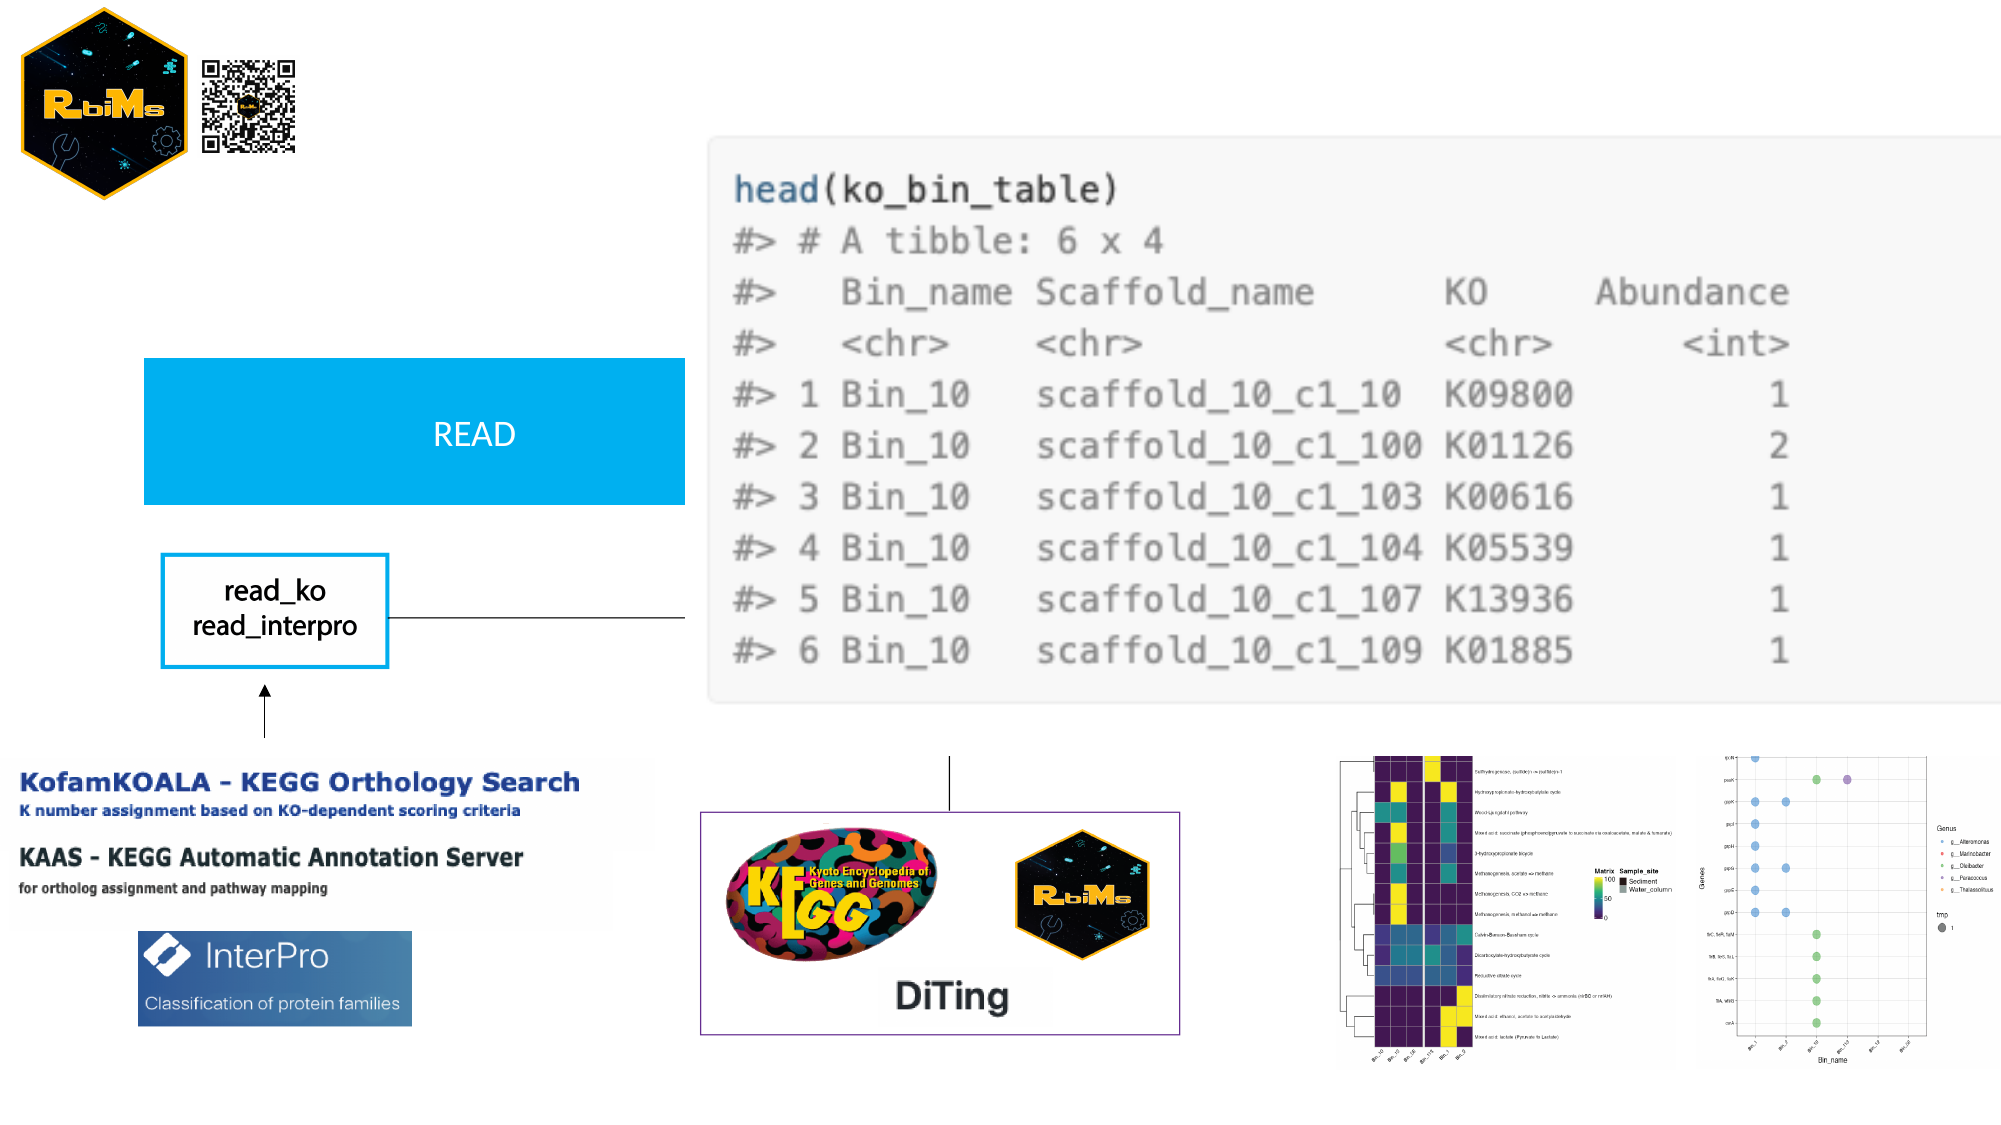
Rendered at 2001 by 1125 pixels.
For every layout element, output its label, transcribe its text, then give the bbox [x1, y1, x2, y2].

picture [0, 116, 2001, 1070]
picture [166, 557, 385, 664]
picture [0, 0, 300, 208]
text_box READ [144, 358, 685, 505]
